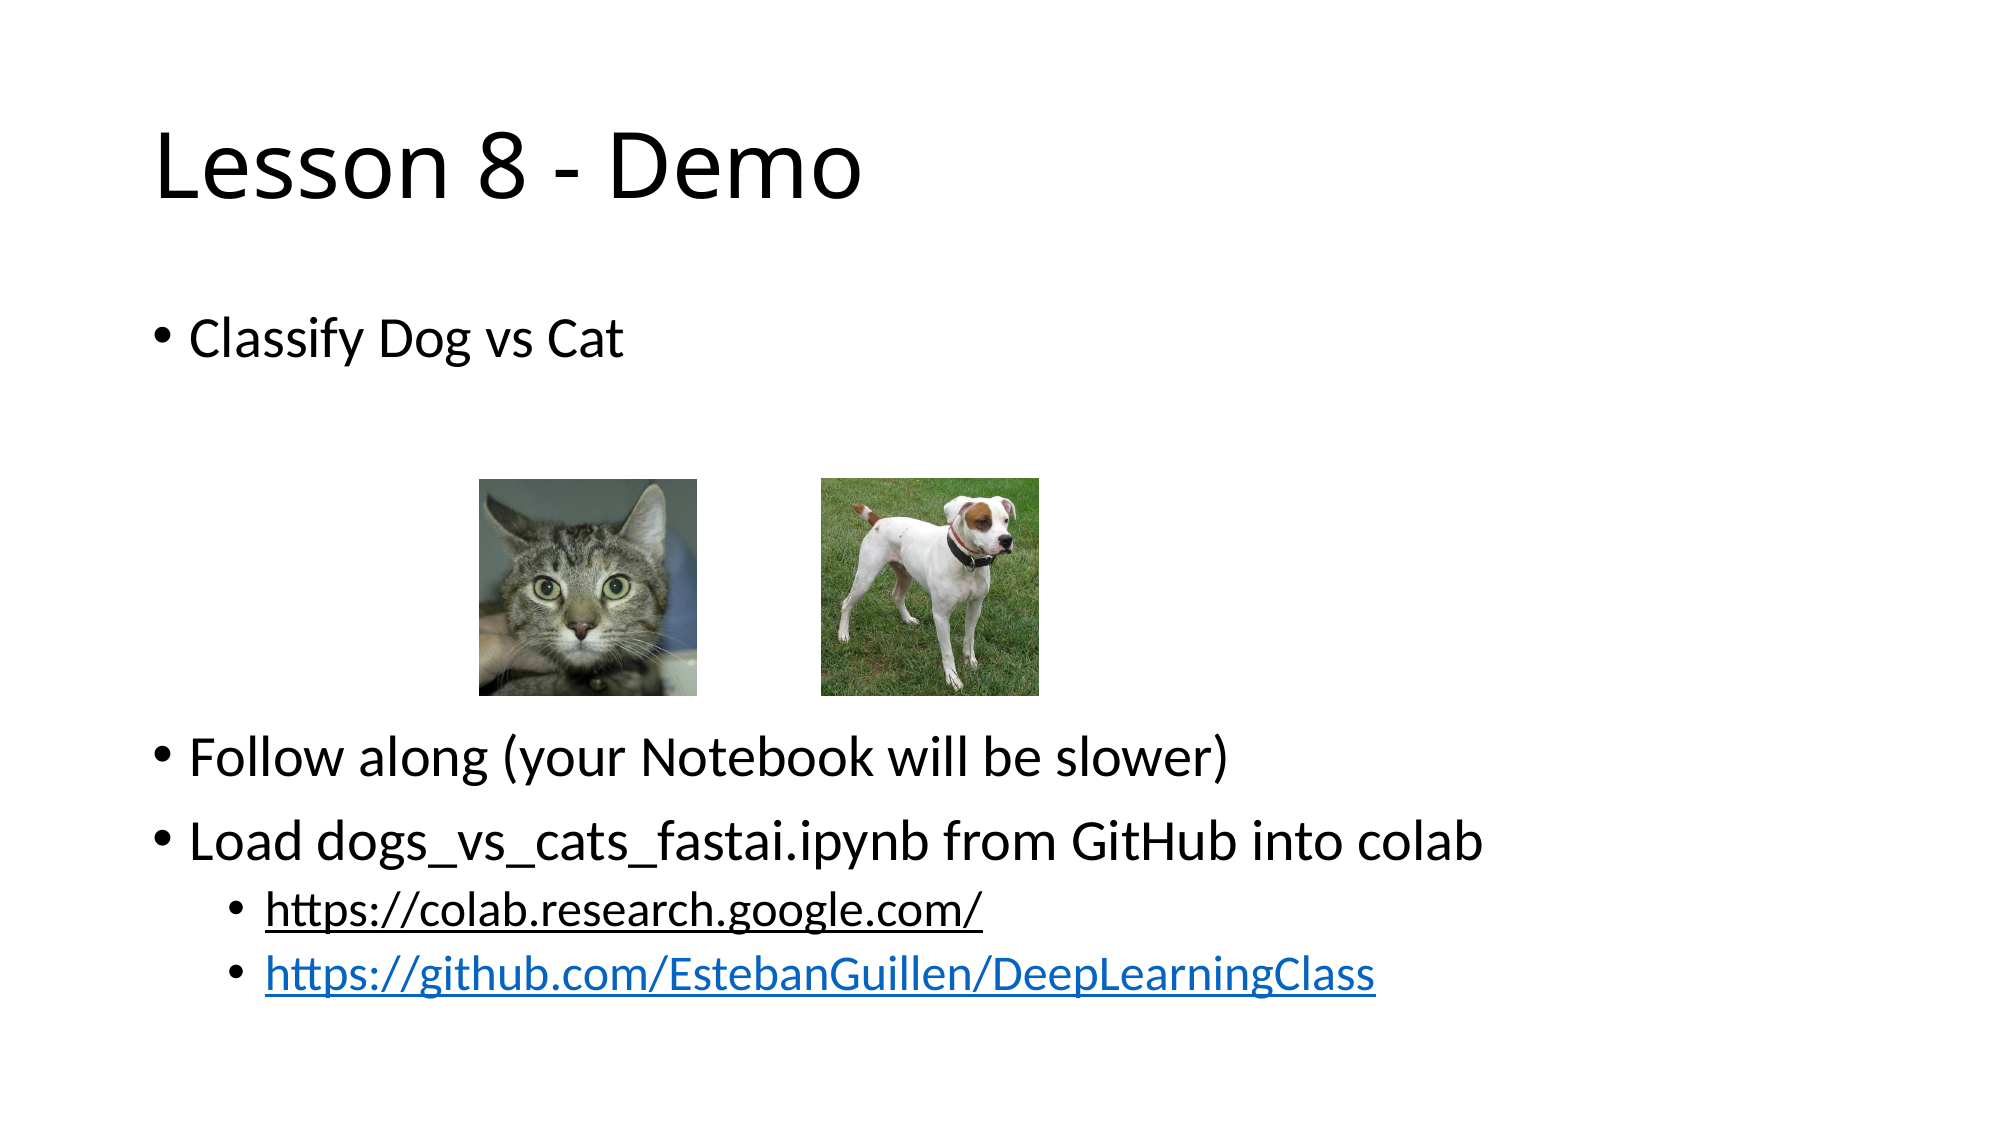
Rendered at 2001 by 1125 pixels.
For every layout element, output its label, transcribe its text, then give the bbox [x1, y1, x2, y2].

picture [479, 479, 697, 696]
list Classify Dog vs Cat Follow along (your Notebook will be slower) Load dogs_vs_cats_fastai.ipynb from GitHub into colab https://colab.research.google.com/ https://github.com/EstebanGuillen/DeepLearningClass [137, 299, 1863, 1014]
title Lesson 8 - Demo [137, 59, 1863, 278]
picture [820, 478, 1039, 696]
